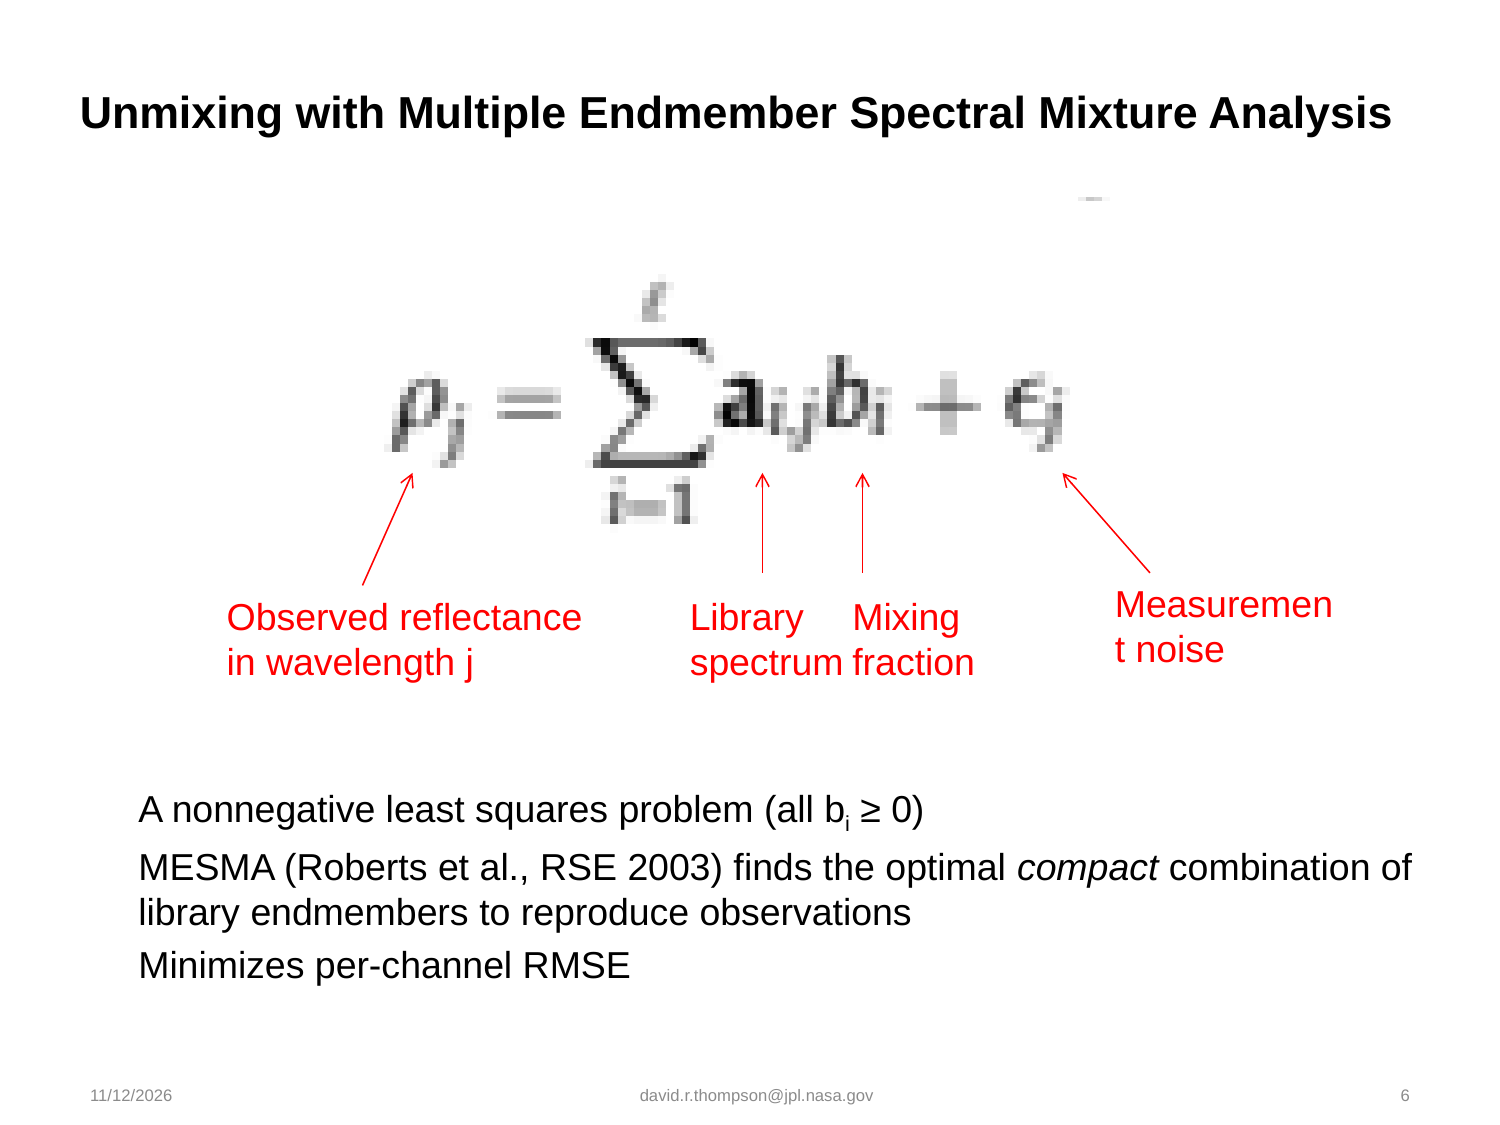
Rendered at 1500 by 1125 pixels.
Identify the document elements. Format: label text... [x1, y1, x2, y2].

footer david.r.thompson@jpl.nasa.gov [309, 1065, 1205, 1125]
list A nonnegative least squares problem (all bi ≥ 0) MESMA (Roberts et al., RSE 2003) finds the optimal compact combination of library endmembers to reproduce observations Minimizes per-channel RMSE [123, 777, 1474, 831]
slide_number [75, 1065, 297, 1125]
text_box Observed reflectance in wavelength j [211, 585, 598, 691]
slide_number 6 [1217, 1065, 1425, 1125]
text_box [362, 472, 413, 586]
picture [287, 197, 1155, 568]
text_box Mixing fraction [837, 585, 1025, 691]
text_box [1062, 472, 1151, 574]
text_box Measurement noise [1100, 572, 1350, 678]
title Unmixing with Multiple Endmember Spectral Mixture Analysis [64, 76, 1416, 148]
text_box Library spectrum [675, 585, 837, 691]
